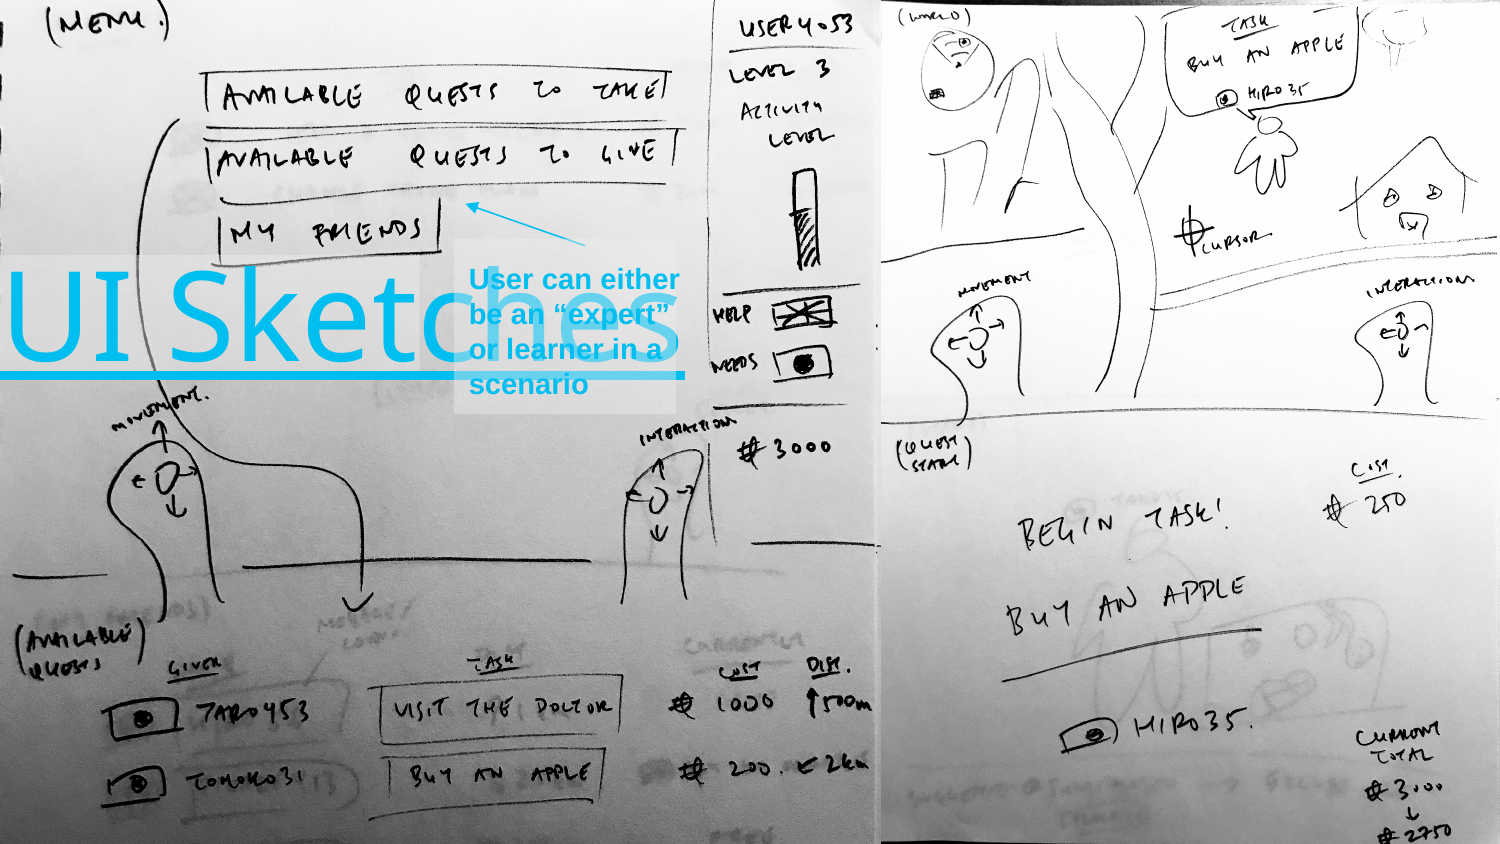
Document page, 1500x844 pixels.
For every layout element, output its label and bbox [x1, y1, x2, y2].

text_box [465, 203, 586, 246]
picture [0, 0, 1500, 844]
